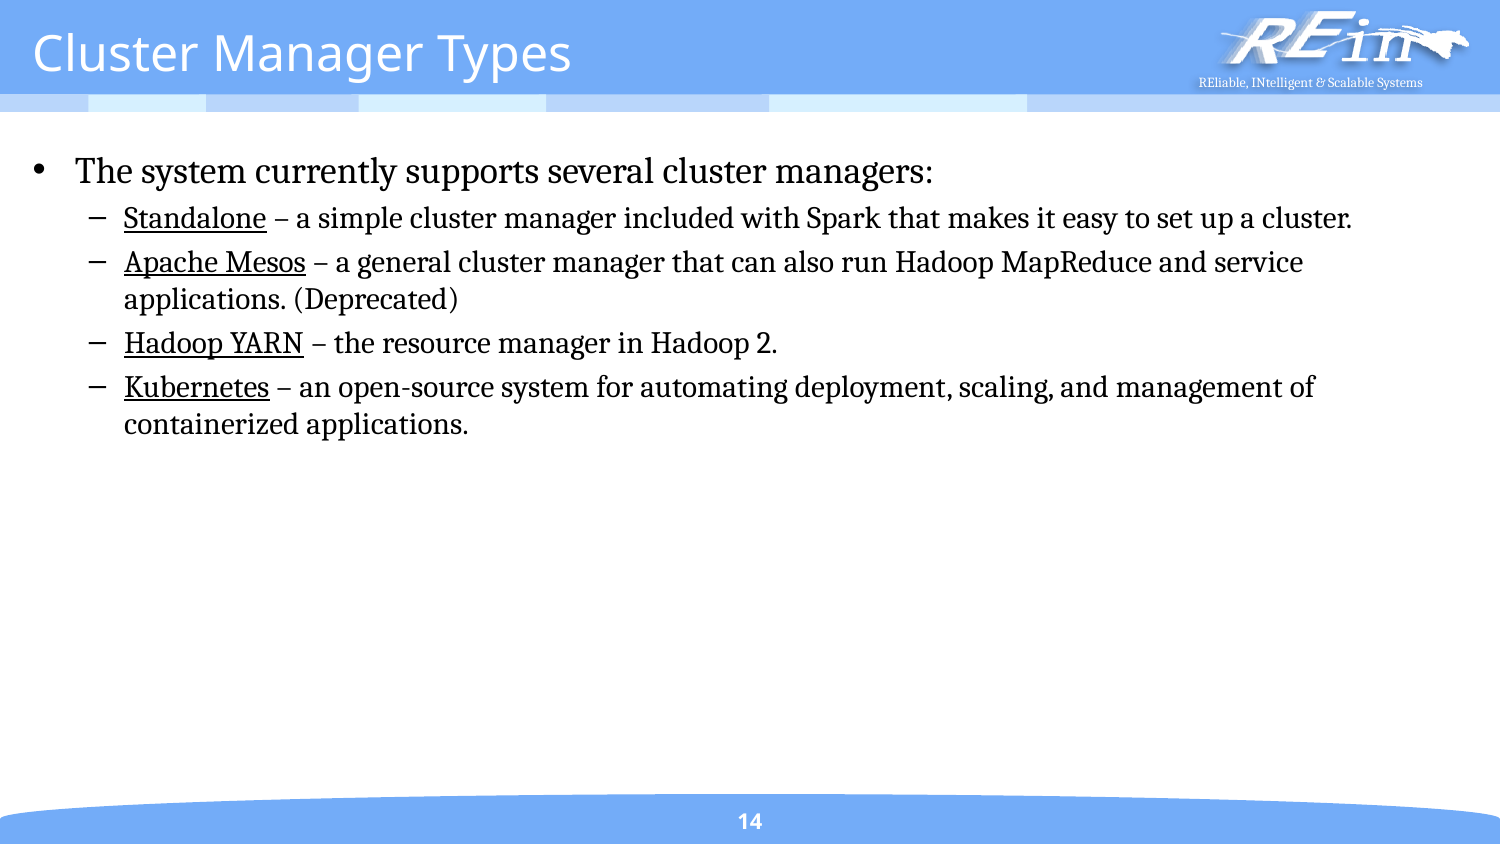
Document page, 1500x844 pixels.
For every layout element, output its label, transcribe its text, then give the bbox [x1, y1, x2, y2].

slide_number 14 [667, 802, 833, 842]
list The system currently supports several cluster managers: Standalone – a simple cluster manager included with Spark that makes it easy to set up a cluster. Apache Mesos – a general cluster manager that can also run Hadoop MapReduce and service applications. (Deprecated) Hadoop YARN – the resource manager in Hadoop 2. Kubernetes – an open-source system for automating deployment, scaling, and management of containerized applications. [17, 138, 1459, 786]
title Cluster Manager Types [17, 17, 1136, 86]
